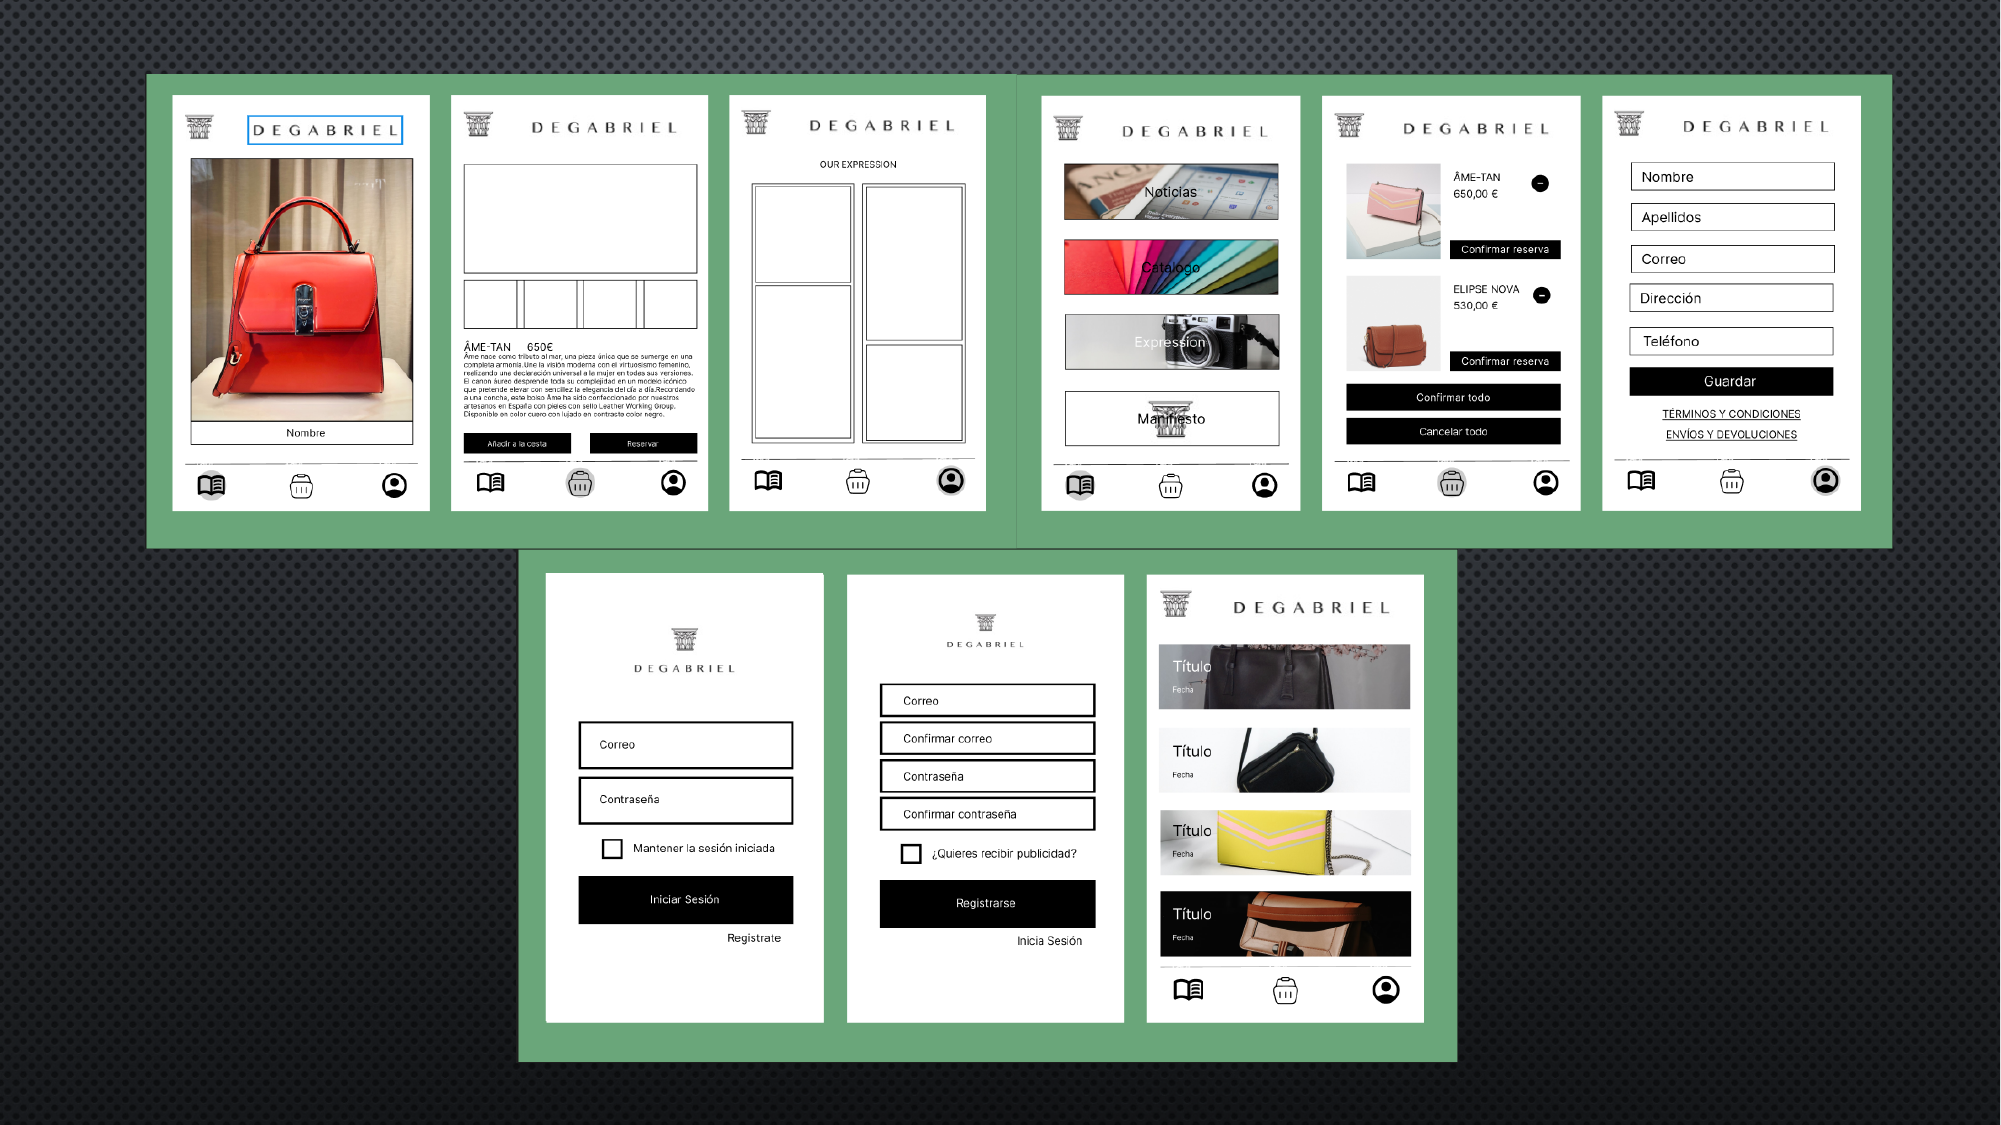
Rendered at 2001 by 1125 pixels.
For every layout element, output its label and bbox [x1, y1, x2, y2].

list [516, 549, 1458, 1063]
picture [145, 73, 1893, 550]
